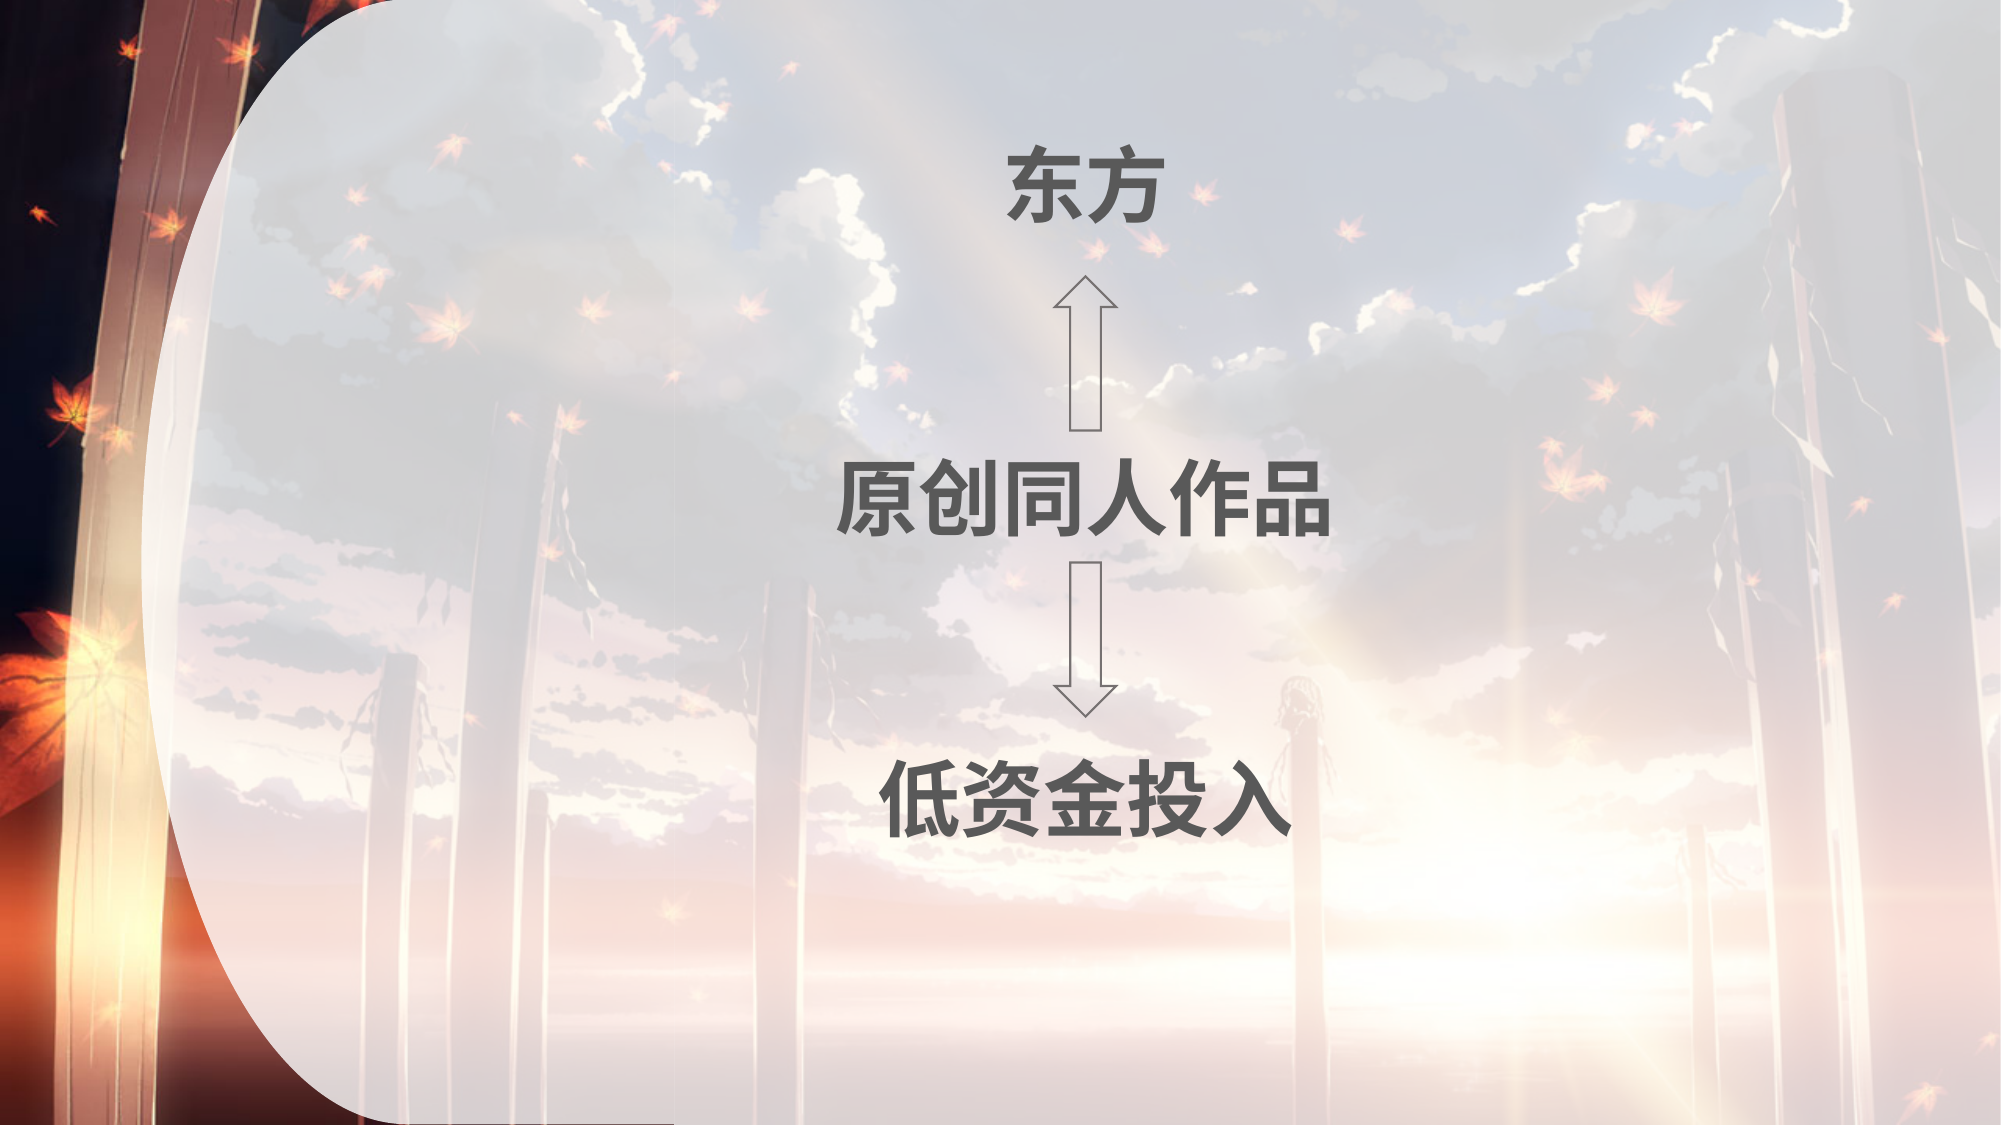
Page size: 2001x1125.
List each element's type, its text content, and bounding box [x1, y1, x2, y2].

text_box 东方 [926, 125, 1244, 241]
picture [0, 0, 399, 1125]
text_box 低资金投入 [747, 739, 1423, 854]
text_box [1052, 561, 1119, 719]
text_box [1052, 274, 1119, 432]
text_box 原创同人作品 [747, 438, 1423, 554]
